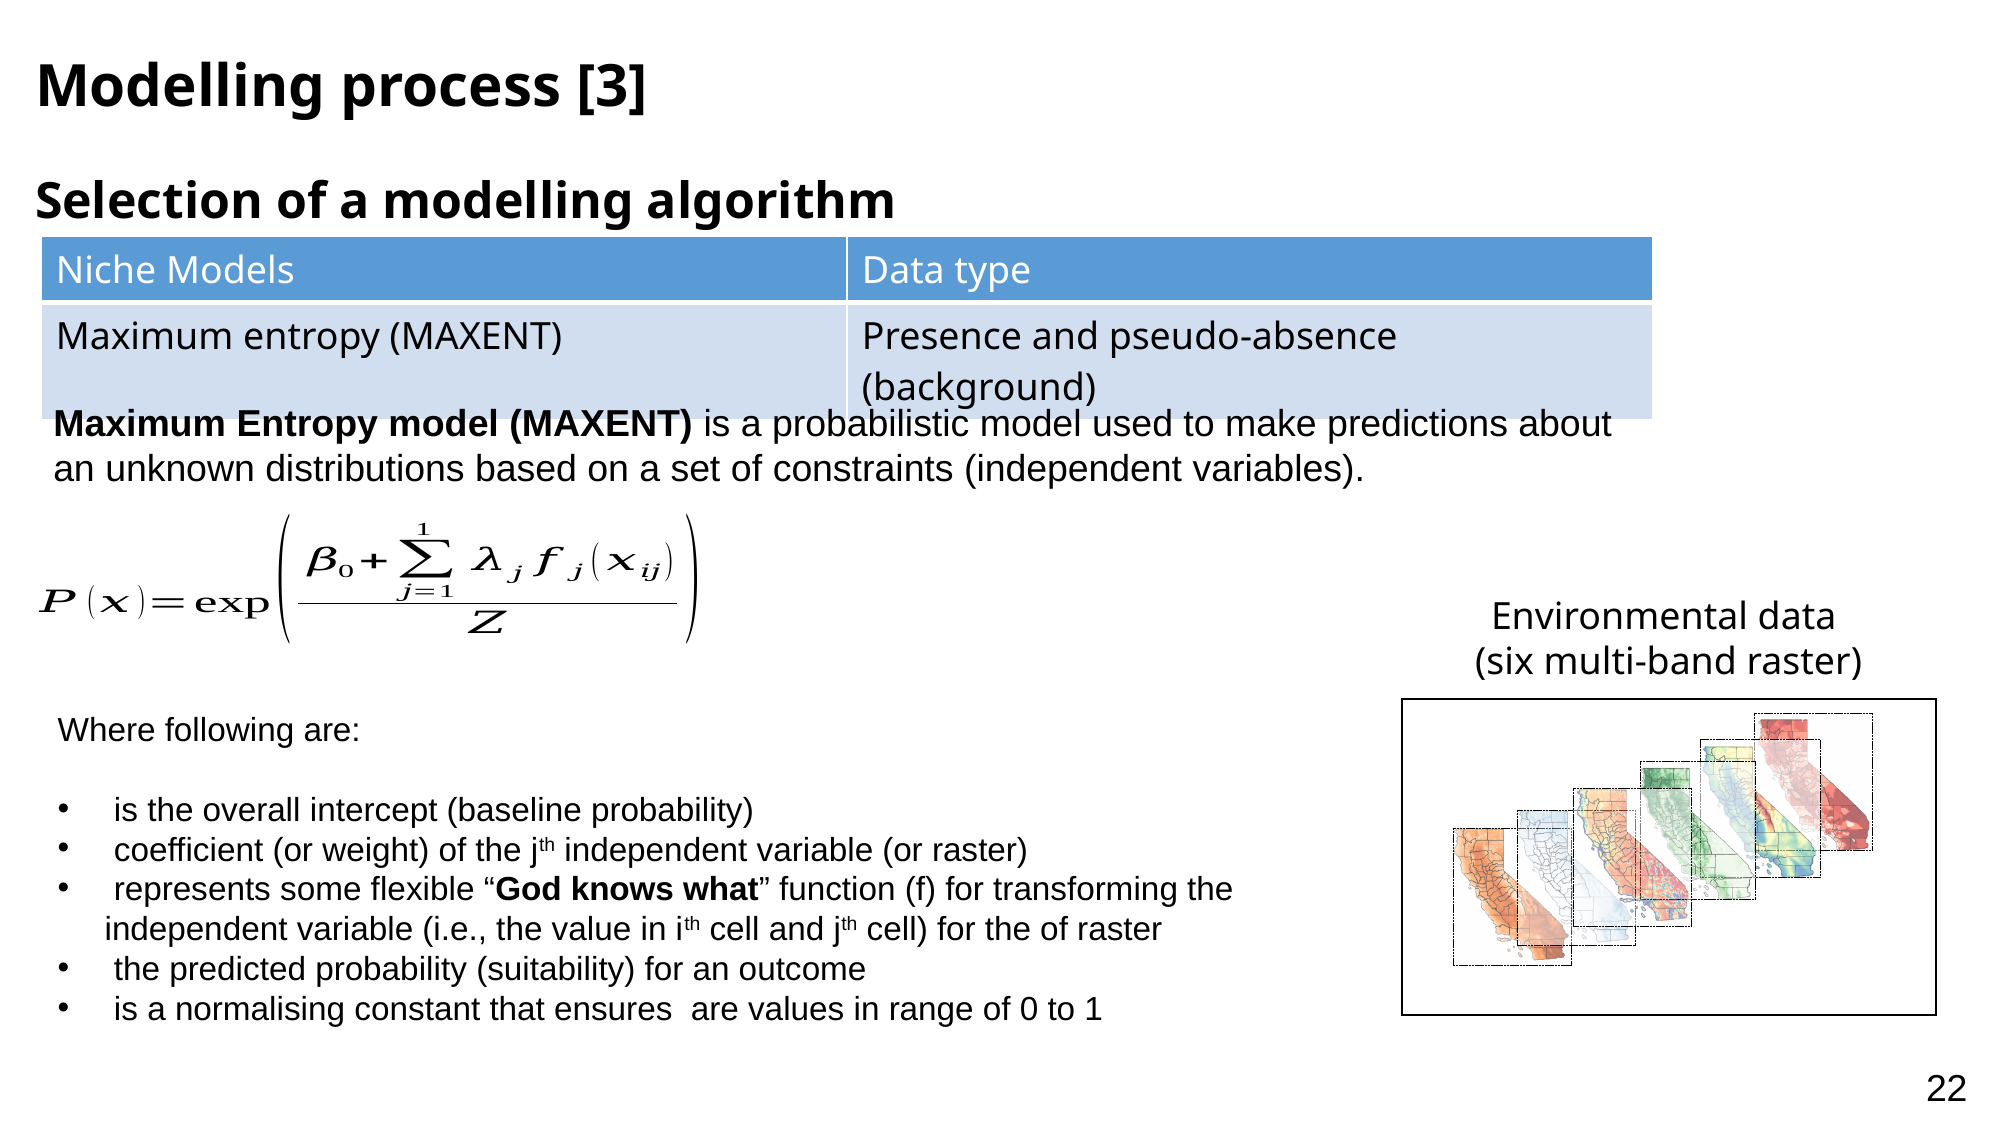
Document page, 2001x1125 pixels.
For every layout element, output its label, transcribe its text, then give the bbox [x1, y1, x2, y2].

text_box [1401, 698, 1937, 1016]
text_box Maximum Entropy model (MAXENT) is a probabilistic model used to make predictions about an unknown distributions based on a set of constraints (independent variables). [38, 391, 1656, 497]
text_box 22 [1911, 1056, 2000, 1080]
list Modelling process [3] Selection of a modelling algorithm [20, 40, 1906, 1119]
table_header Niche Models [42, 237, 846, 300]
text_box Environmental data (six multi-band raster) [1297, 584, 2000, 690]
table_cell Maximum entropy (MAXENT) [42, 305, 846, 391]
picture [1453, 712, 1873, 966]
table_header Data type [848, 237, 1652, 300]
table_cell Presence and pseudo-absence (background) [848, 305, 1652, 391]
